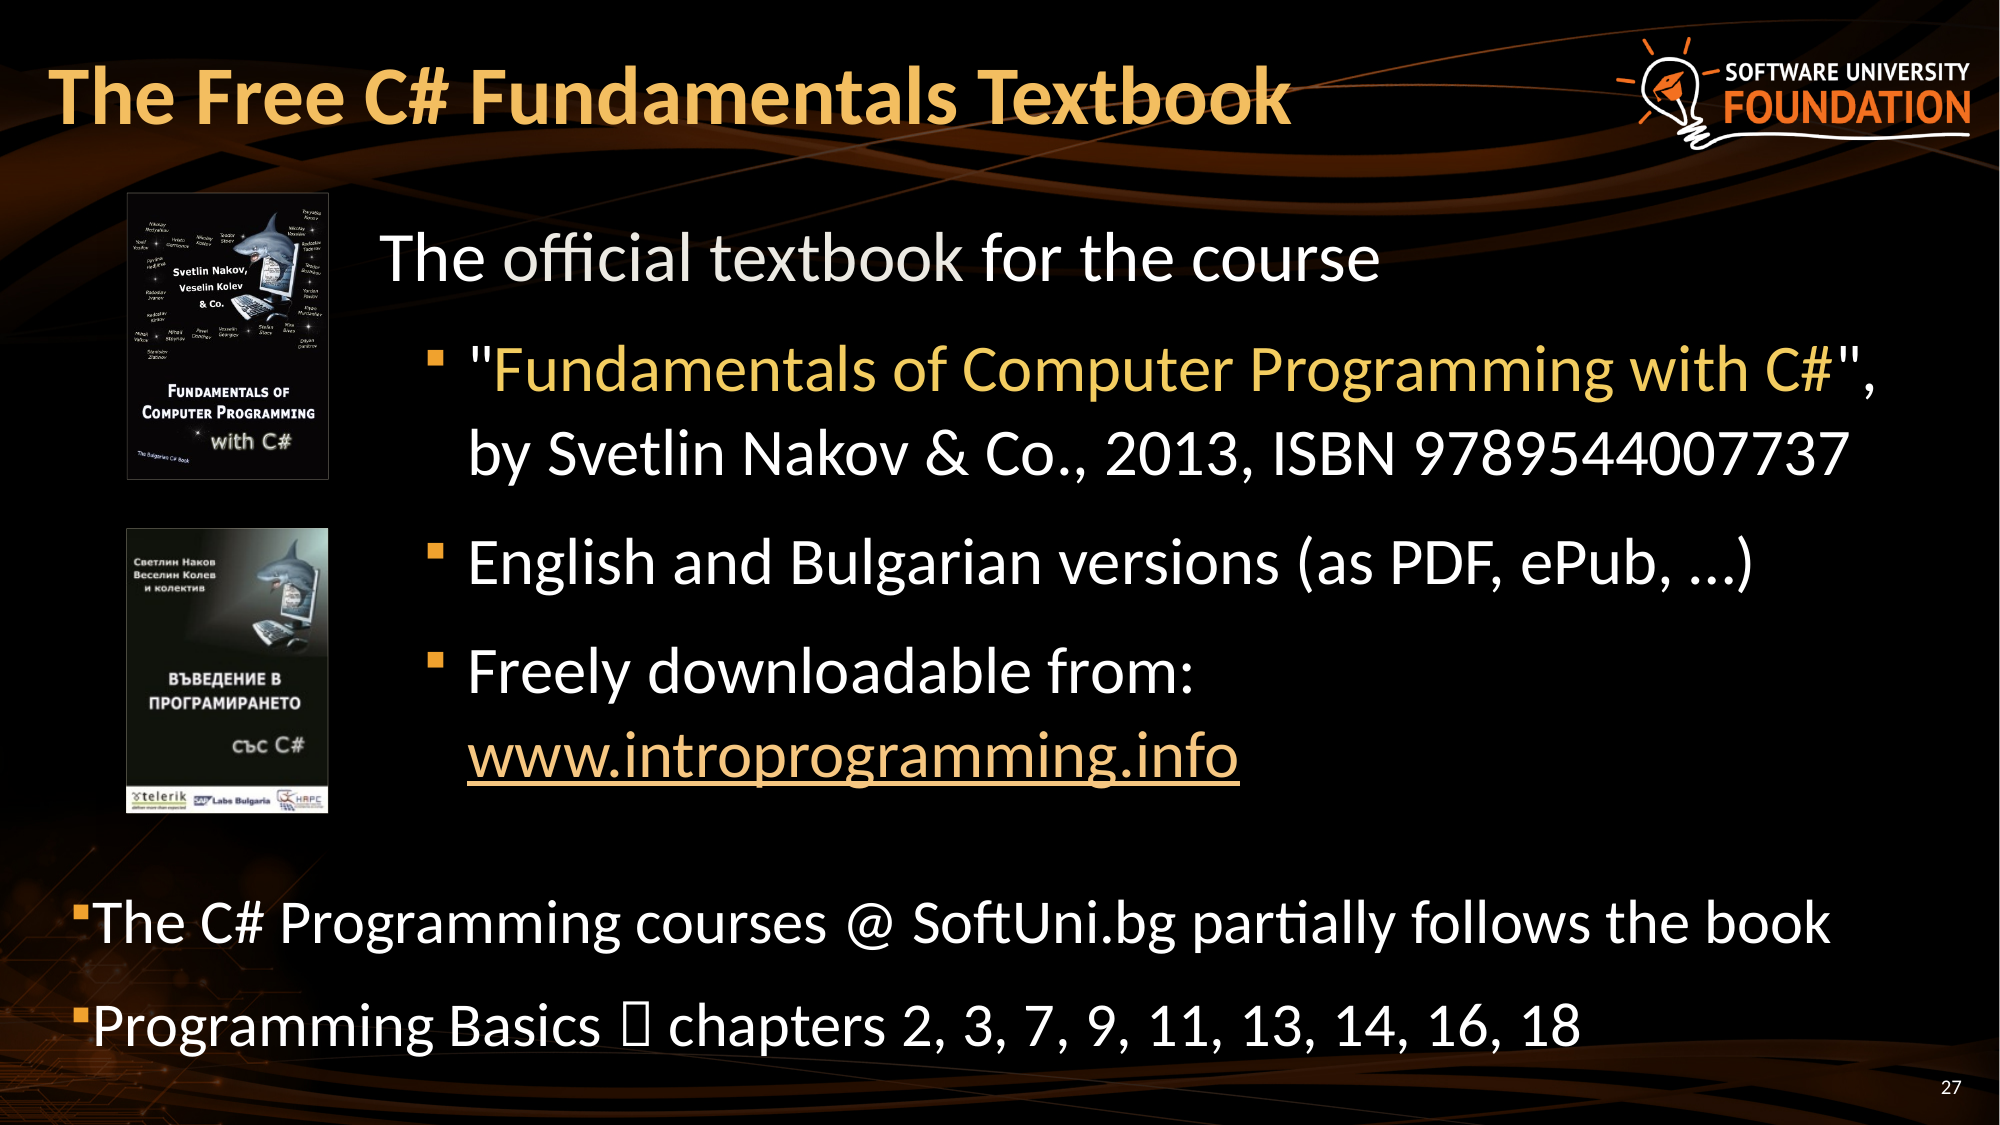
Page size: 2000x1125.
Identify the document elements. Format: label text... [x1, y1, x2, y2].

list The official textbook for the course "Fundamentals of Computer Programming with C#", by Svetlin Nakov & Co., 2013, ISBN 9789544007737 English and Bulgarian versions (as PDF, ePub, …) Freely downloadable from: www.introprogramming.info [362, 200, 1921, 811]
picture [0, 0, 2000, 1125]
text_box The C# Programming courses @ SoftUni.bg partially follows the book Programming Basics  chapters 2, 3, 7, 9, 11, 13, 14, 16, 18 [54, 869, 1945, 1072]
slide_number 27 [1897, 1070, 1968, 1103]
title The Free C# Fundamentals Textbook [30, 6, 1602, 189]
